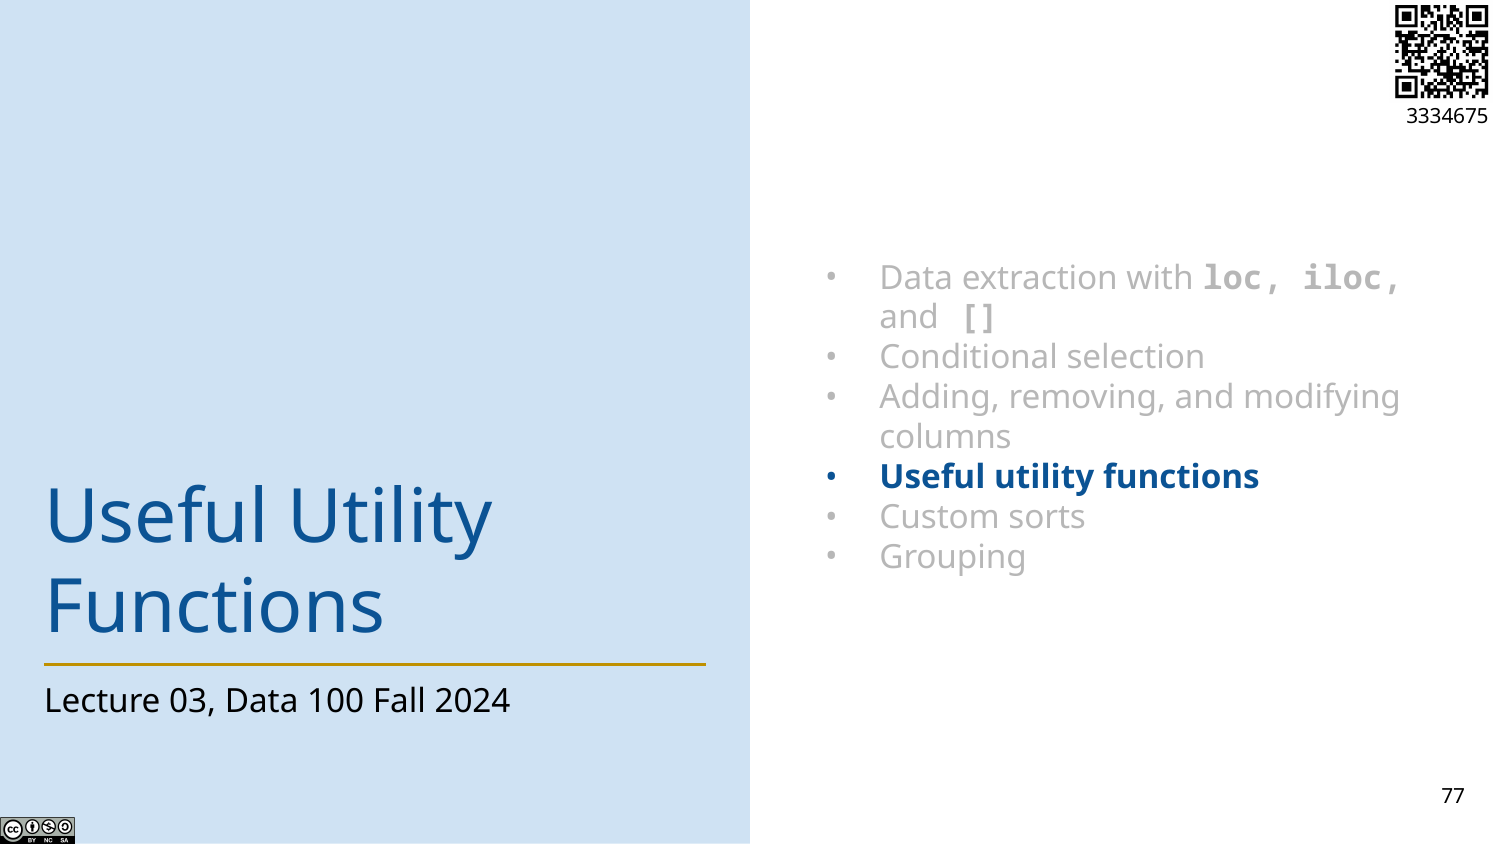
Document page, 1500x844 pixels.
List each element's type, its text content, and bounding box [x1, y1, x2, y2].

subtitle Lecture 03, Data 100 Fall 2024 [29, 667, 712, 732]
list Data extraction with loc, iloc, and [] Conditional selection Adding, removing, and modifying columns Useful utility functions Custom sorts Grouping [789, 65, 1446, 765]
picture [0, 817, 75, 844]
title Useful Utility Functions [29, 328, 692, 663]
slide_number 77 [1389, 764, 1480, 830]
picture [1389, 0, 1493, 103]
